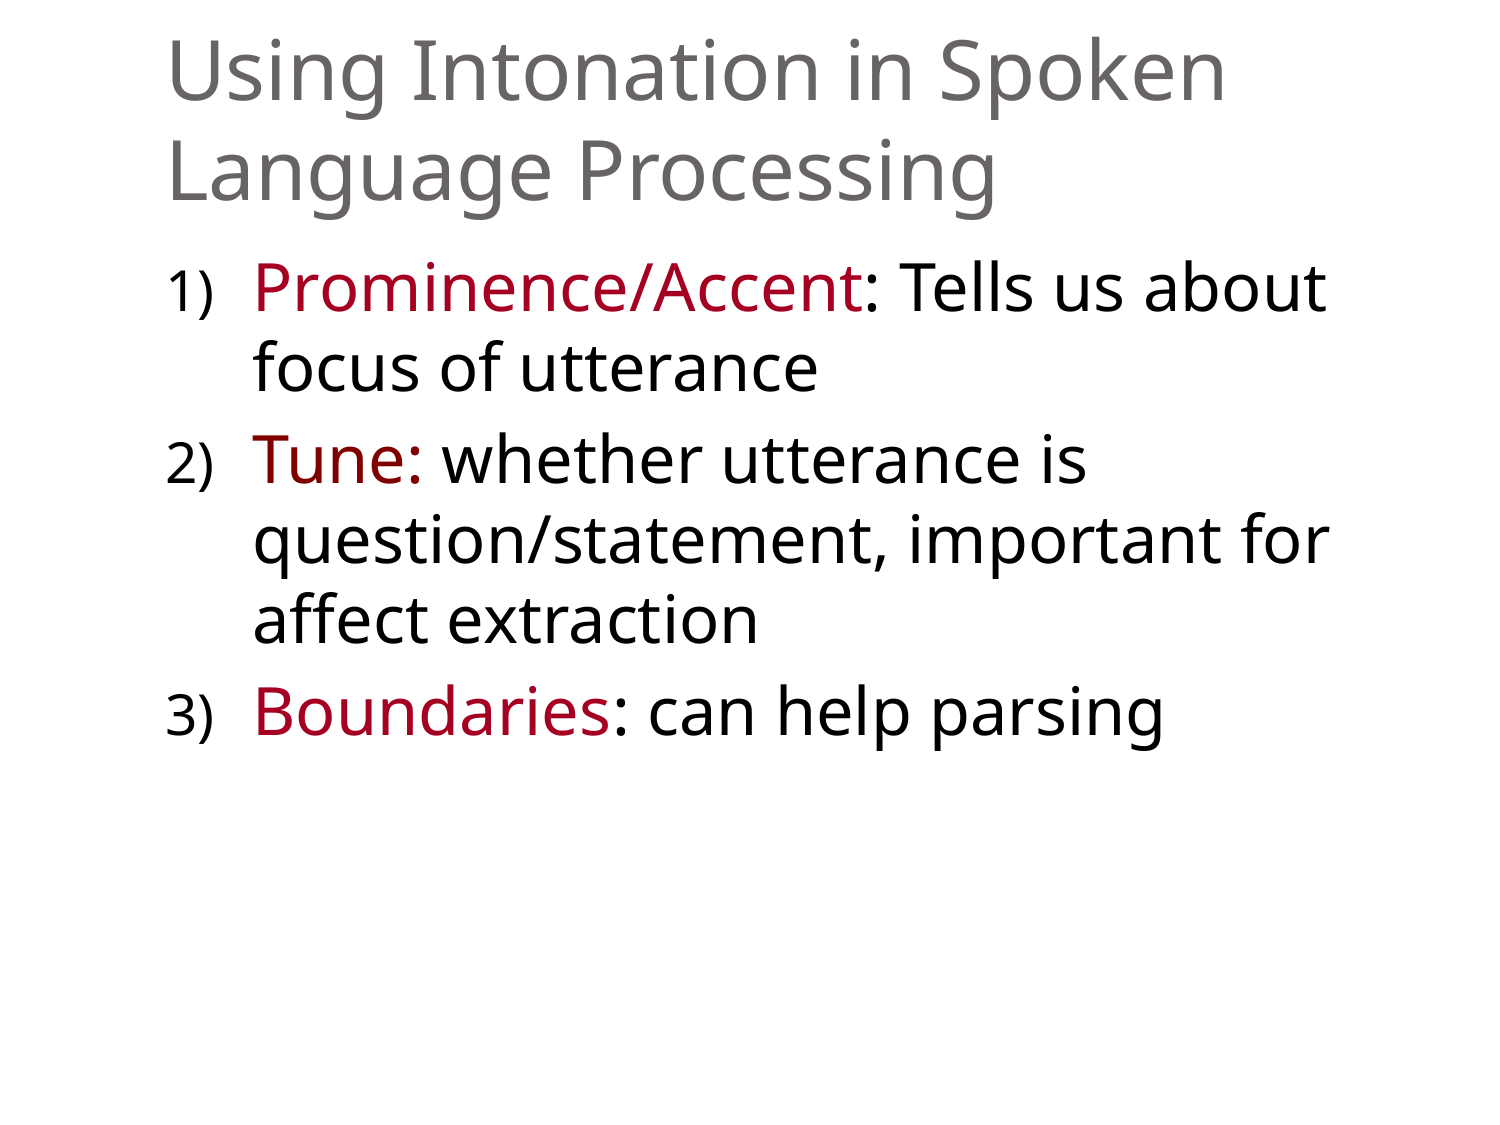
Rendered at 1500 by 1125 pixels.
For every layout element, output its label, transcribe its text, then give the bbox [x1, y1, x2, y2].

list Prominence/Accent: Tells us about focus of utterance Tune: whether utterance is question/statement, important for affect extraction Boundaries: can help parsing [149, 237, 1426, 988]
title Using Intonation in Spoken Language Processing [149, 44, 1426, 233]
